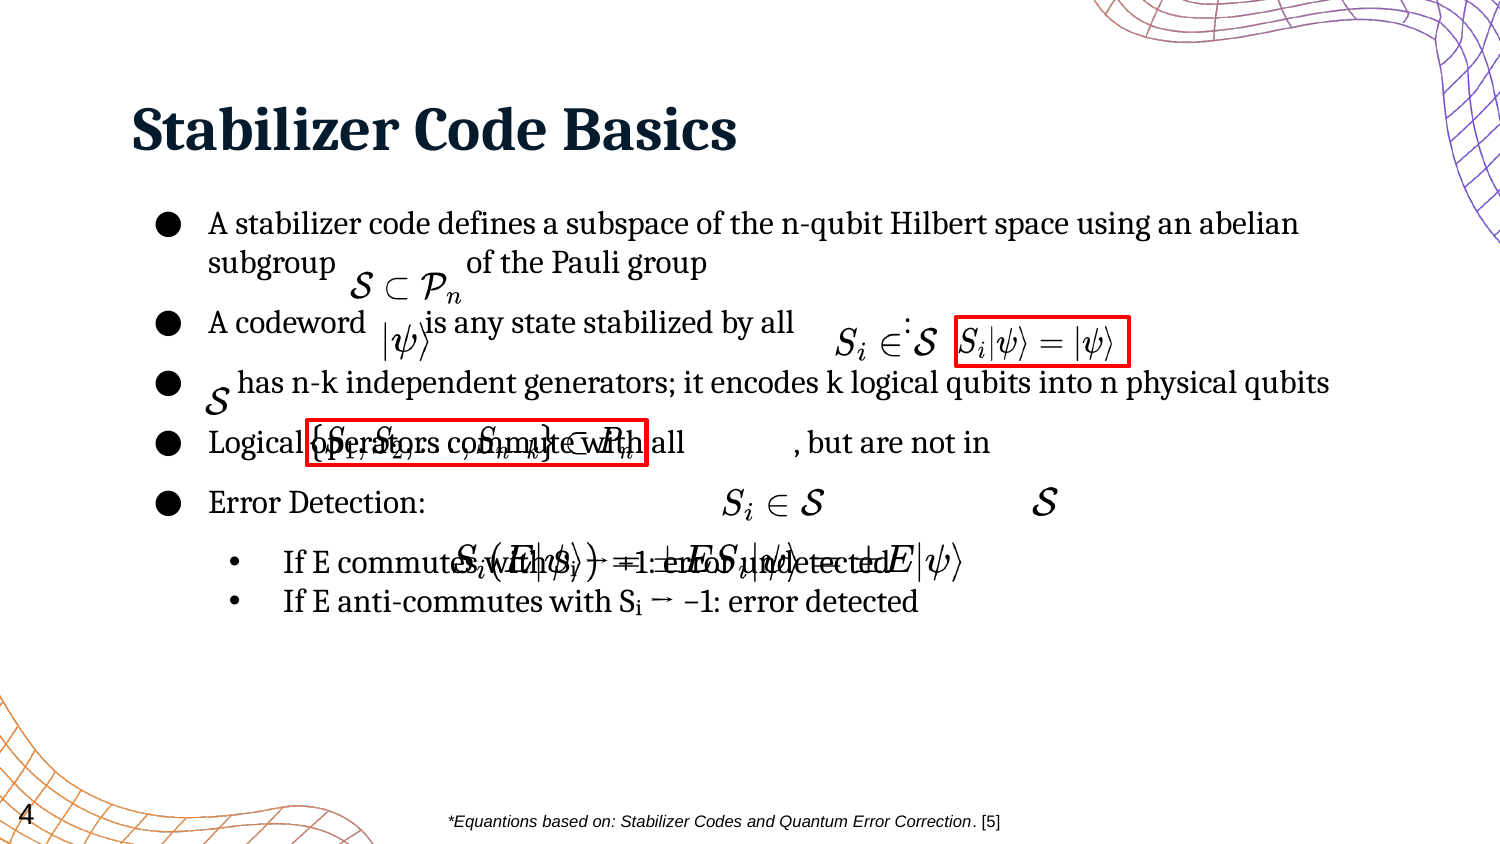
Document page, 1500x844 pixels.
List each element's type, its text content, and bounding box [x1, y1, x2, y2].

text_box [954, 315, 1131, 368]
picture [0, 652, 416, 844]
picture [1039, 0, 1500, 254]
picture [833, 327, 937, 361]
text_box [305, 418, 649, 467]
picture [204, 387, 230, 416]
text_box A stabilizer code defines a subspace of the n-qubit Hilbert space using an abelian subgroup of the Pauli group A codeword is any state stabilized by all : has n-k independent generators; it encodes k logical qubits into n physical qubits Logical operators commute with all , but are not in Error Detection: If E commutes with Sᵢ → +1: error undetected If E anti-commutes with Sᵢ → −1: error detected [118, 188, 1382, 636]
picture [1031, 487, 1058, 516]
picture [306, 424, 635, 463]
picture [956, 326, 1116, 362]
picture [379, 322, 433, 362]
picture [349, 270, 463, 304]
text_box *Equantions based on: Stabilizer Codes and Quantum Error Correction. [5] [432, 803, 1416, 838]
picture [720, 487, 824, 522]
text_box 4 [3, 788, 73, 838]
title Stabilizer Code Basics [118, 72, 1382, 167]
picture [449, 542, 968, 582]
